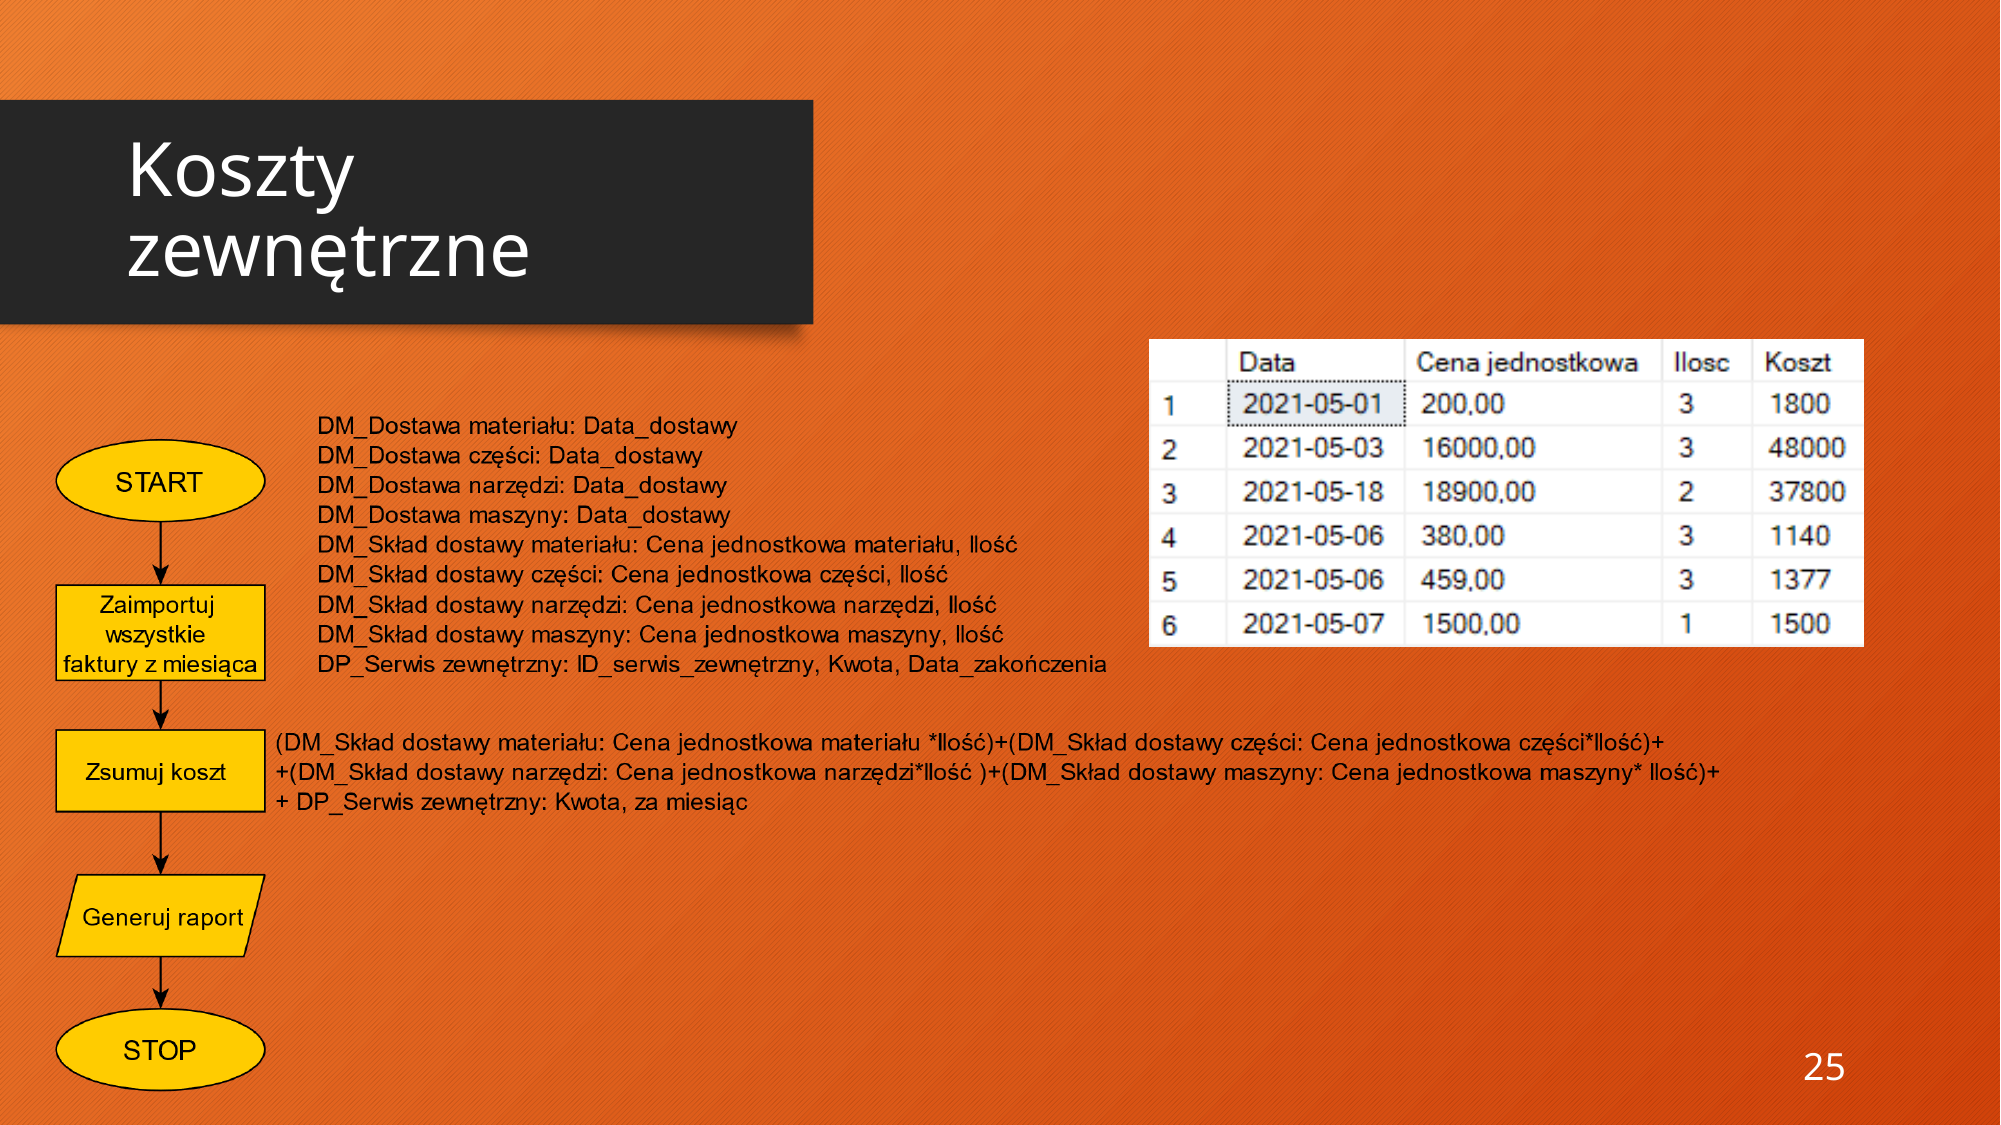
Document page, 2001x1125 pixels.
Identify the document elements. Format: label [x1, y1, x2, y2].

list [1149, 339, 1864, 648]
picture [0, 0, 2000, 1125]
